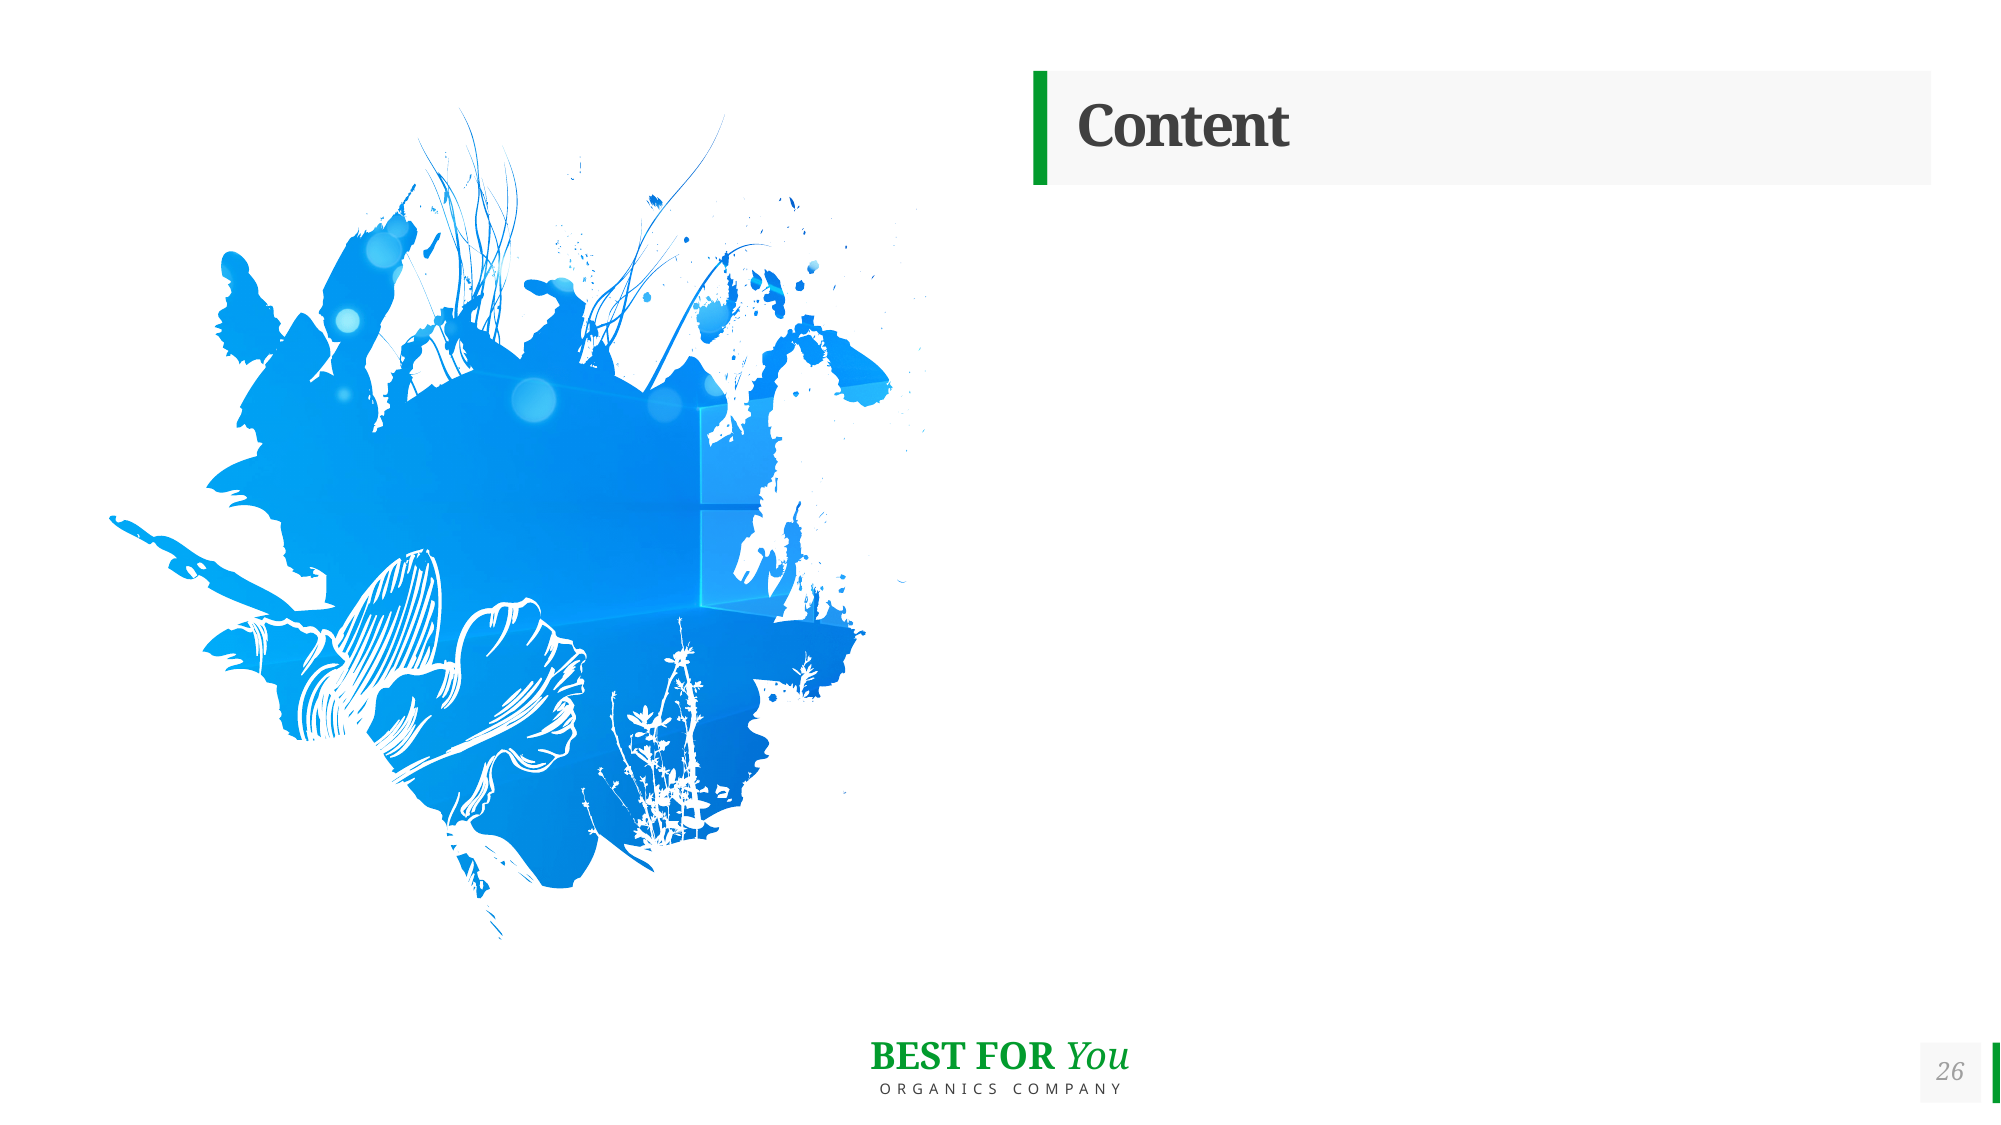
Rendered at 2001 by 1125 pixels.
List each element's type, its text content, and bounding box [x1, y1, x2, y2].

slide_number 26 [1920, 1042, 1982, 1103]
title Content [1047, 70, 1932, 185]
picture [109, 107, 927, 940]
picture [198, 563, 205, 569]
